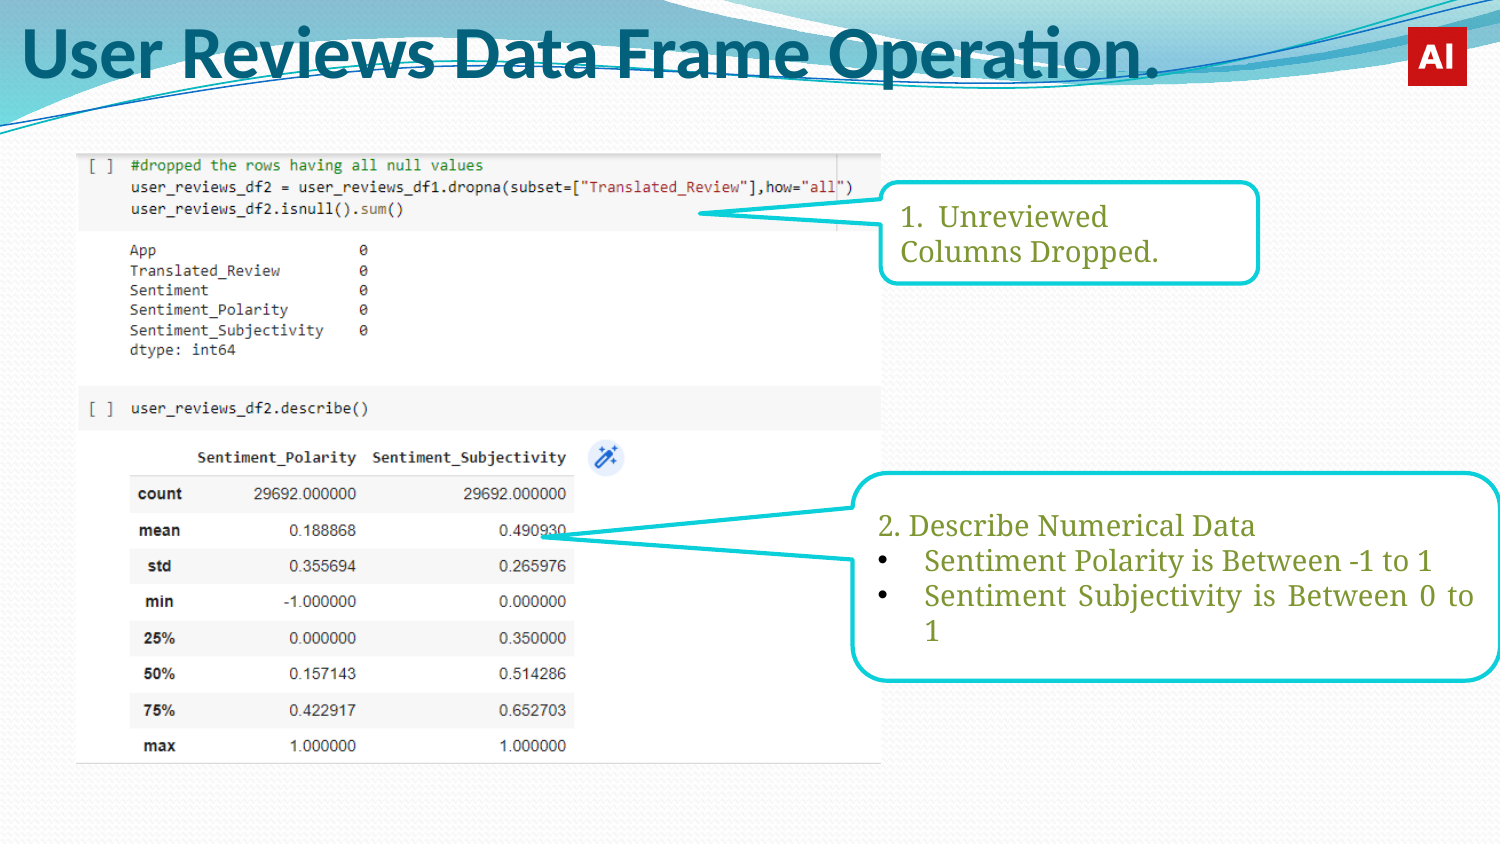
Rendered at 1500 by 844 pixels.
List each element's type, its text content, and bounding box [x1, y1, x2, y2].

text_box 1. Unreviewed Columns Dropped. [887, 180, 1261, 286]
picture [75, 151, 881, 764]
picture [1408, 27, 1467, 86]
title User Reviews Data Frame Operation. [21, 0, 1419, 94]
text_box 2. Describe Numerical Data Sentiment Polarity is Between -1 to 1 Sentiment Subjectivity is Between 0 to 1 [887, 470, 1500, 683]
